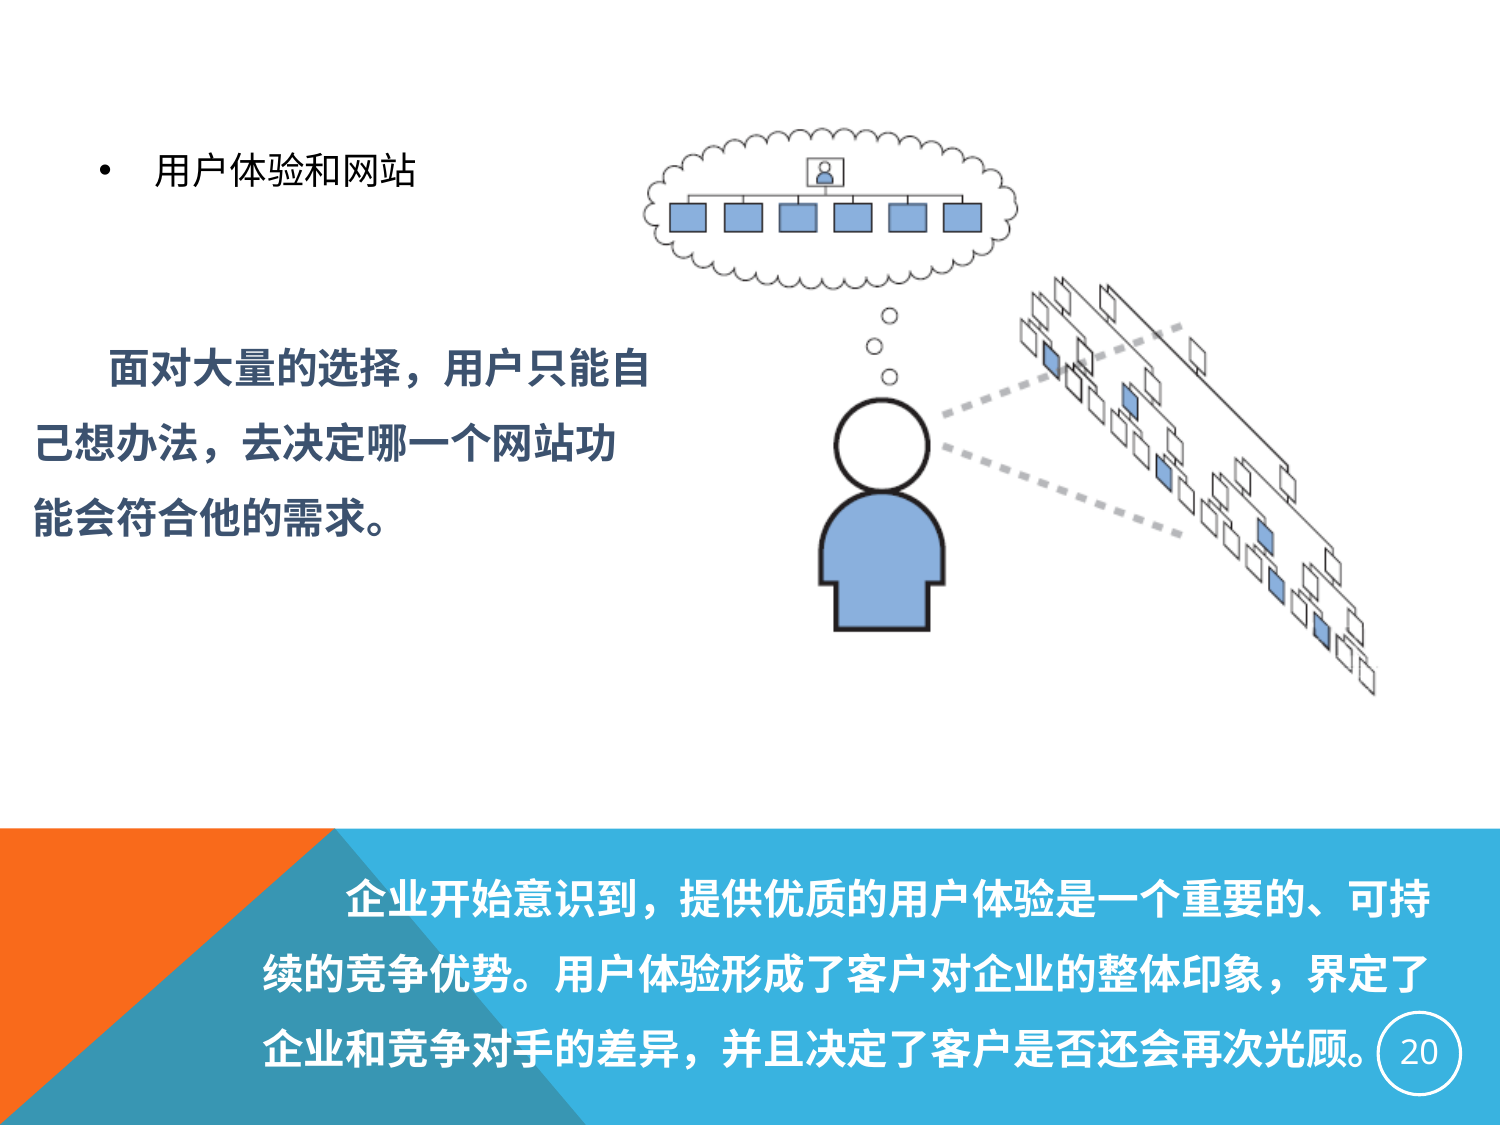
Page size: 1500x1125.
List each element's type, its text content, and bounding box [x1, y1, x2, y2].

slide_number 20 [1385, 1080, 1453, 1097]
text_box 用户体验和网站 [83, 117, 433, 200]
text_box 面对大量的选择，用户只能自己想办法，去决定哪一个网站功能会符合他的需求。 [17, 309, 615, 550]
text_box 企业开始意识到，提供优质的用户体验是一个重要的、可持续的竞争优势。用户体验形成了客户对企业的整体印象，界定了企业和竞争对手的差异，并且决定了客户是否还会再次光顾。 [247, 840, 1483, 1080]
picture [620, 81, 1389, 712]
